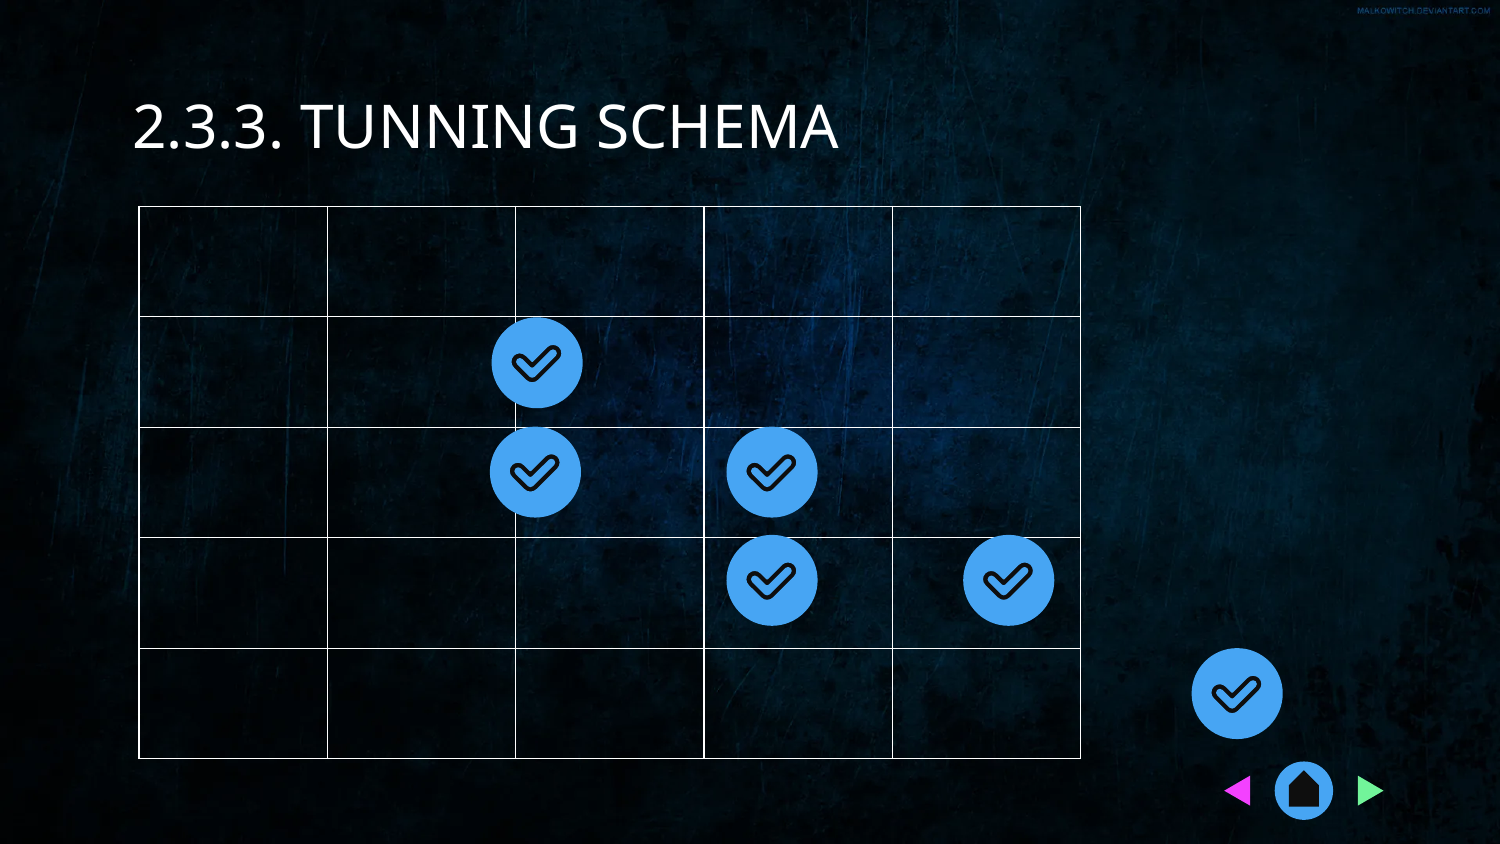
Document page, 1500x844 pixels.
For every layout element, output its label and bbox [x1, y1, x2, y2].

text_box [491, 317, 583, 409]
text_box [1191, 647, 1283, 740]
text_box [726, 426, 818, 518]
text_box [489, 426, 582, 518]
picture [0, 0, 1500, 844]
text_box [726, 534, 818, 627]
text_box [962, 534, 1055, 627]
